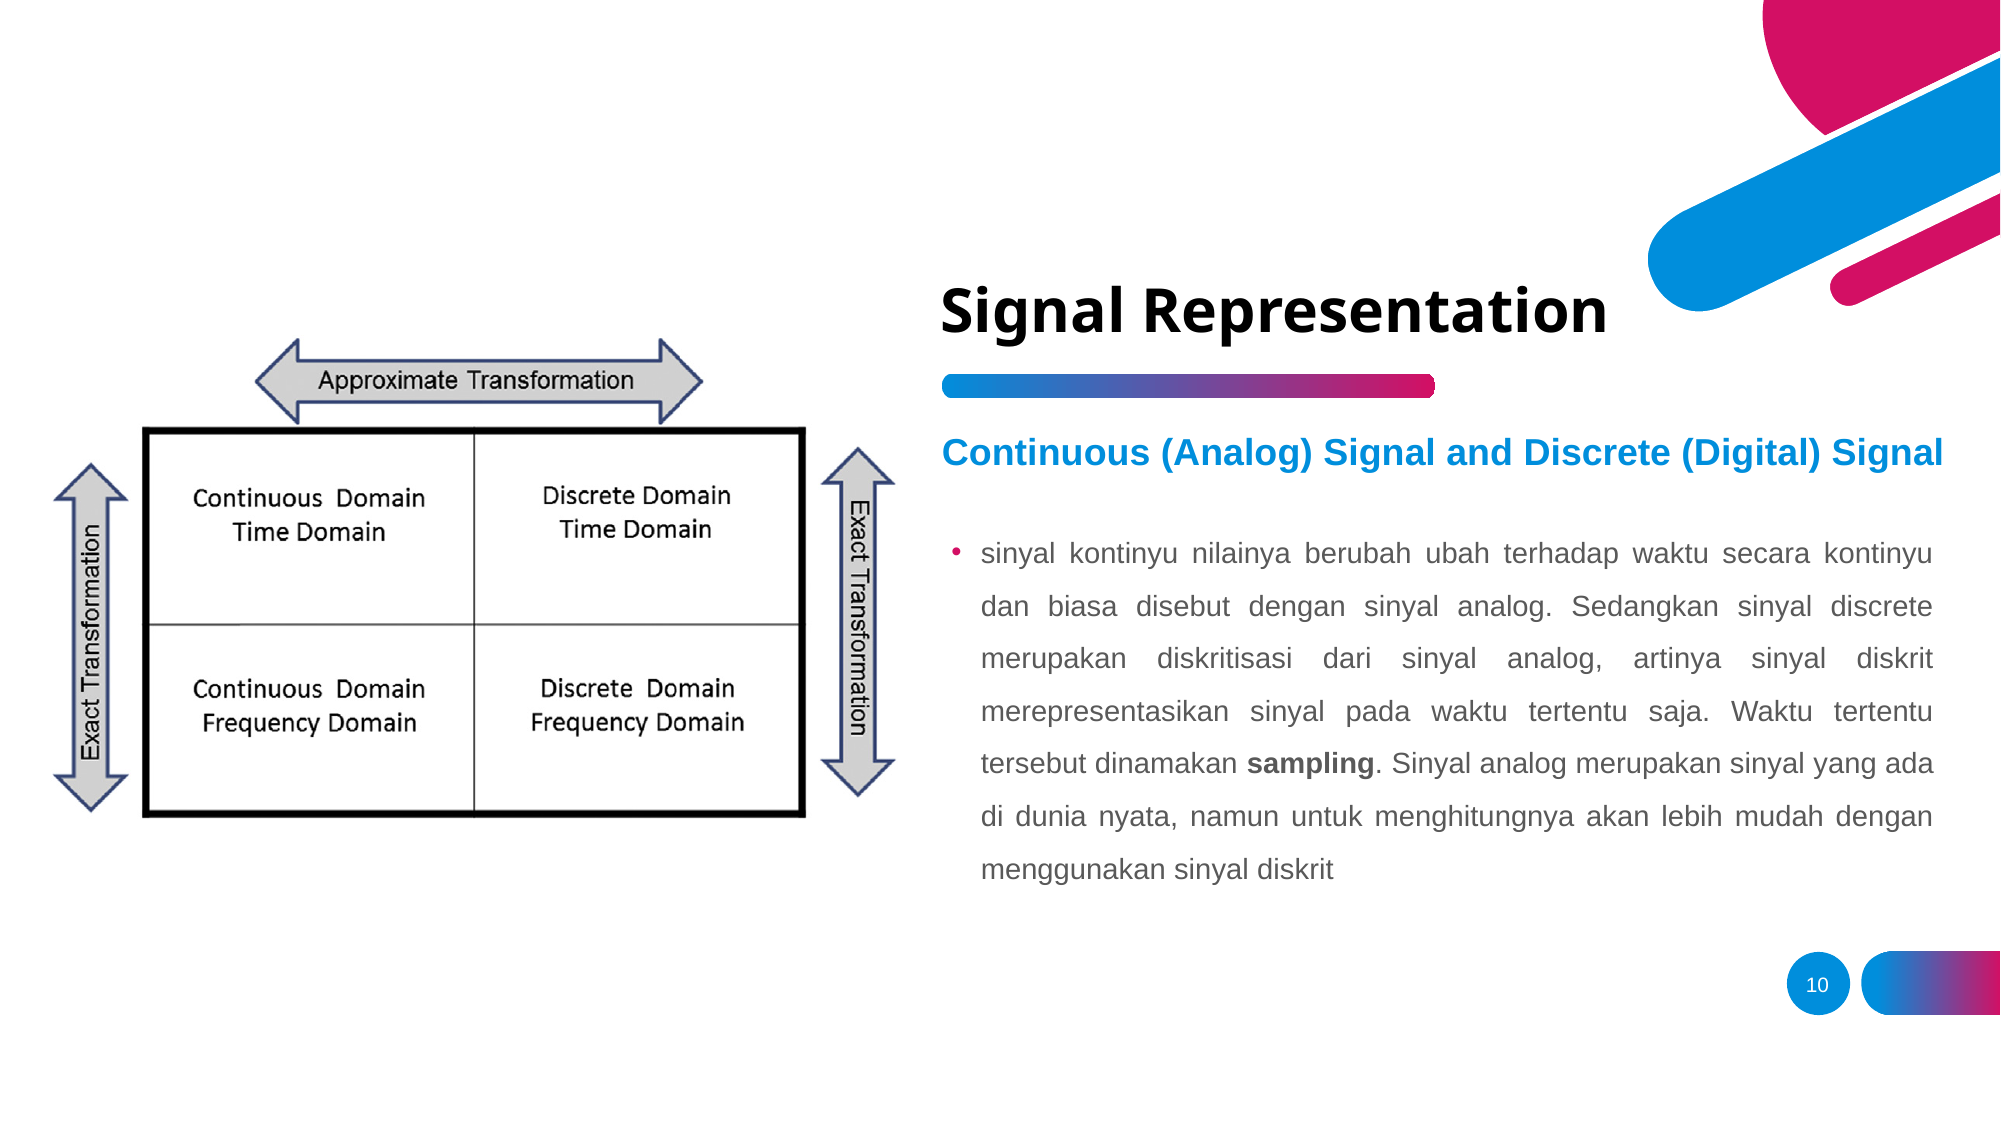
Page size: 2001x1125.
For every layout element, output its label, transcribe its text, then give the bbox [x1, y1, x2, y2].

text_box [50, 335, 898, 821]
list Continuous (Analog) Signal and Discrete (Digital) Signal [926, 425, 1969, 563]
text_box sinyal kontinyu nilainya berubah ubah terhadap waktu secara kontinyu dan biasa disebut dengan sinyal analog. Sedangkan sinyal discrete merupakan diskritisasi dari sinyal analog, artinya sinyal diskrit merepresentasikan sinyal pada waktu tertentu saja. Waktu tertentu tersebut dinamakan sampling. Sinyal analog merupakan sinyal yang ada di dunia nyata, namun untuk menghitungnya akan lebih mudah dengan menggunakan sinyal diskrit [936, 509, 1950, 1125]
title Signal Representation [925, 241, 1647, 353]
